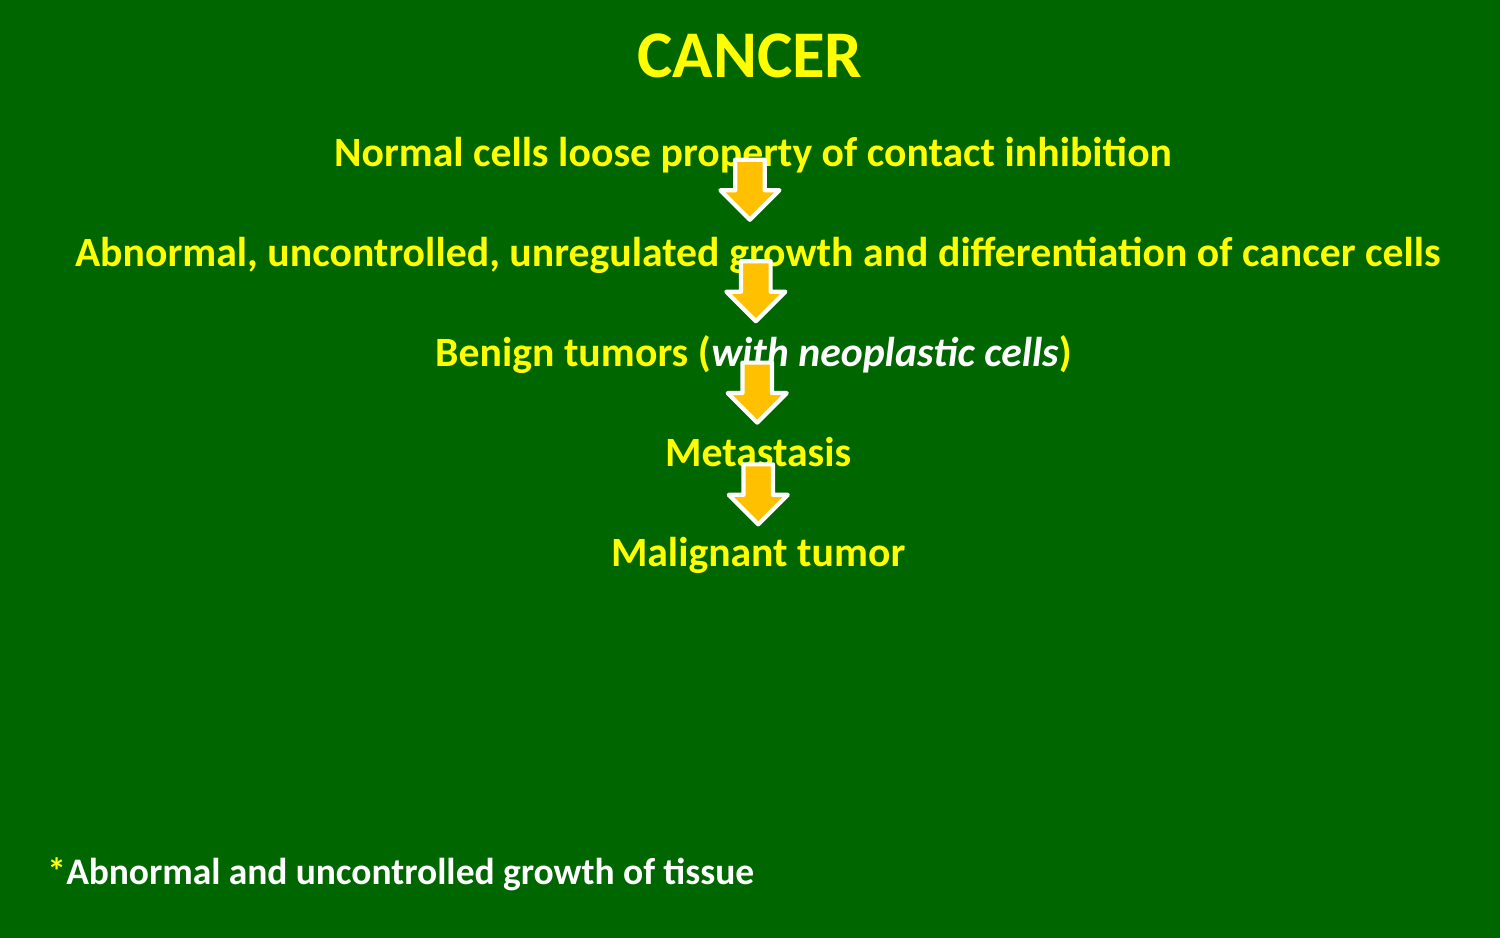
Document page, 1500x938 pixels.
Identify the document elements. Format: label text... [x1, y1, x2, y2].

text_box [718, 157, 782, 222]
text_box *Abnormal and uncontrolled growth of tissue [32, 840, 771, 900]
title CANCER [0, 0, 1500, 67]
text_box Normal cells loose property of contact inhibition Abnormal, uncontrolled, unregulated growth and differentiation of cancer cells Benign tumors (with neoplastic cells) Metastasis Malignant tumor [0, 67, 1500, 582]
text_box [724, 259, 788, 324]
text_box [726, 462, 790, 527]
text_box [725, 360, 789, 425]
